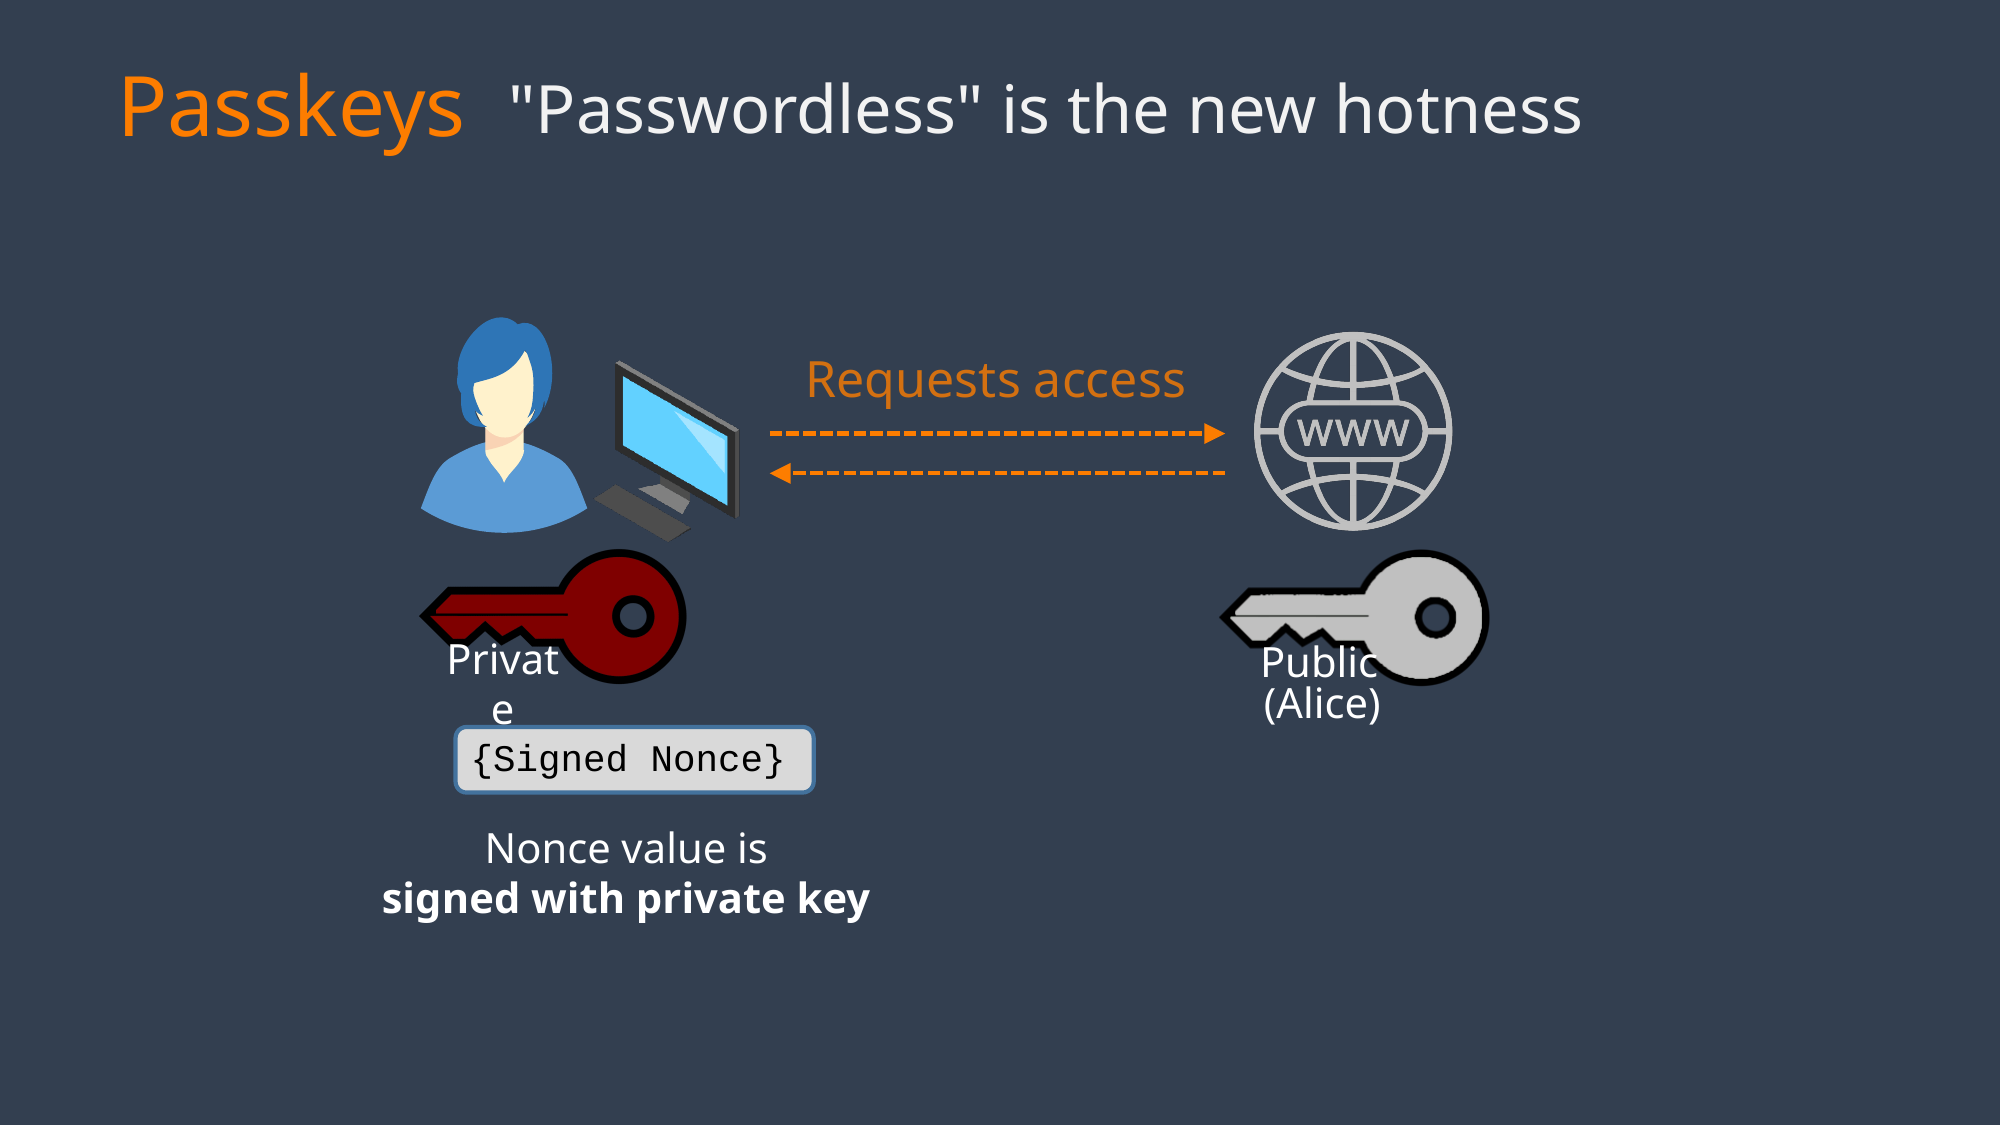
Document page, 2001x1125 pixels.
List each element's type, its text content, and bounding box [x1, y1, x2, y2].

text_box [0, 0, 2000, 160]
text_box [455, 787, 814, 794]
picture [1246, 314, 1464, 547]
text_box Nonce value is signed with private key [333, 814, 919, 930]
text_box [420, 317, 588, 533]
text_box Passkeys [102, 45, 1150, 161]
text_box (Alice) [1246, 689, 1399, 735]
picture [415, 355, 744, 687]
text_box Requests access [755, 340, 1237, 416]
text_box "Passwordless" is the new hotness [493, 59, 1600, 155]
text_box {Signed Nonce} [455, 726, 817, 787]
text_box Private [420, 687, 585, 741]
picture [1215, 548, 1493, 689]
